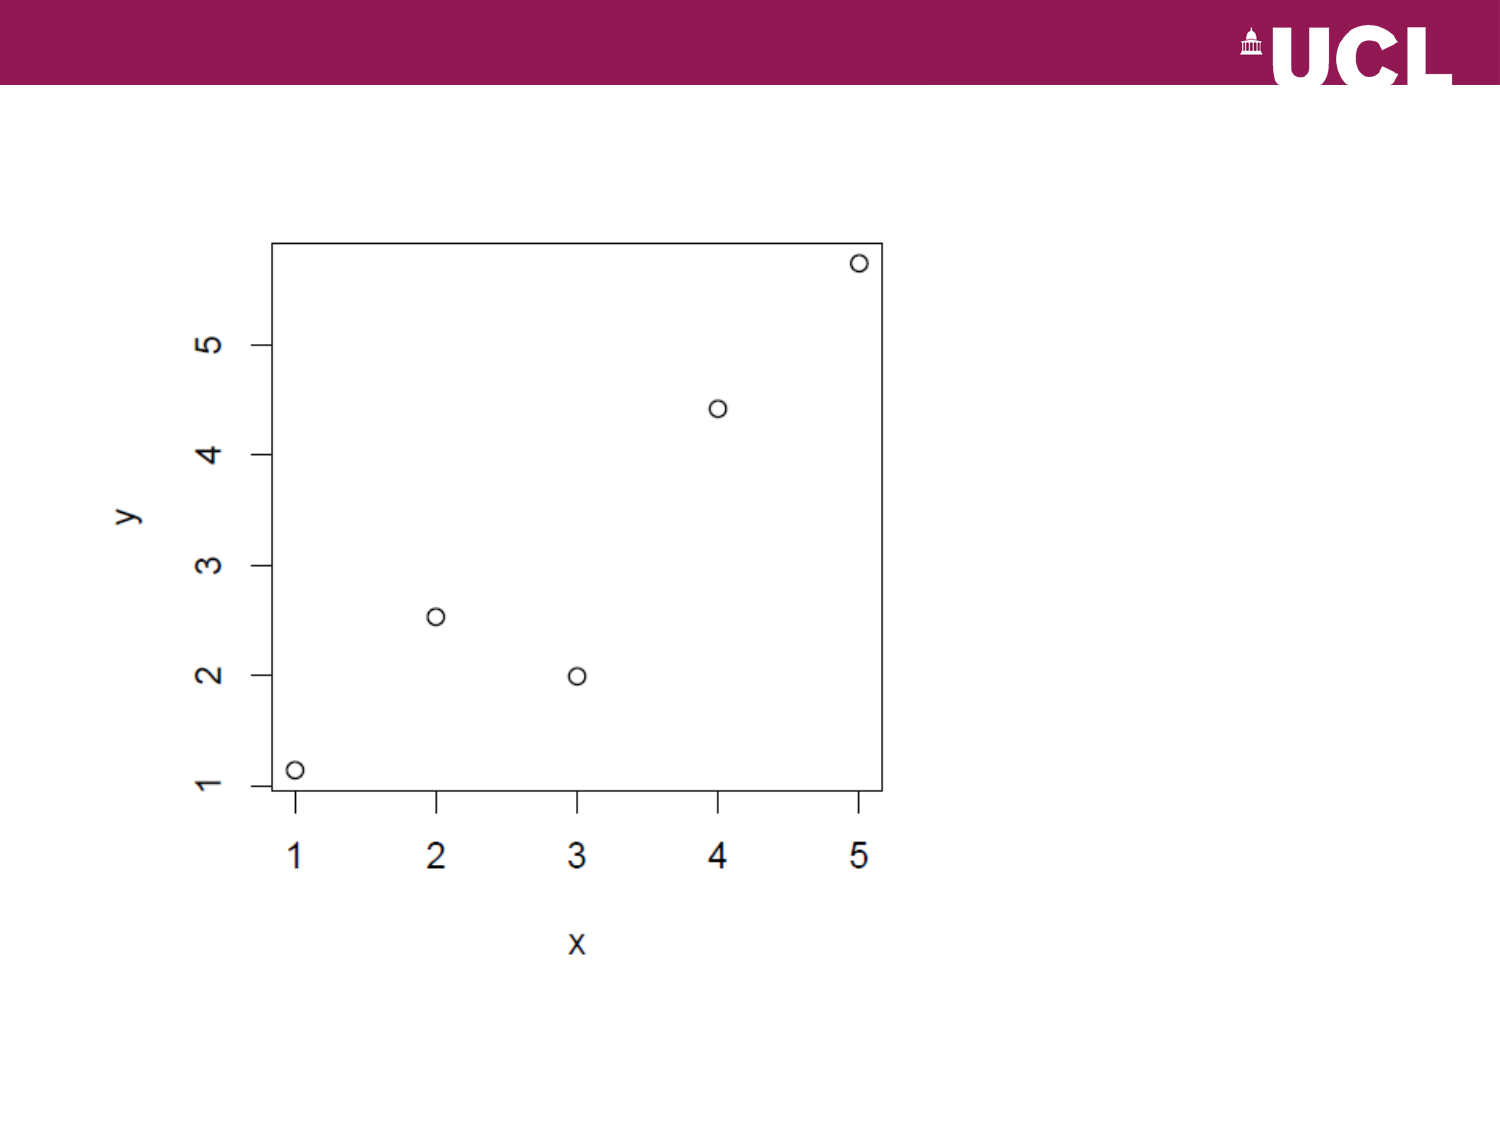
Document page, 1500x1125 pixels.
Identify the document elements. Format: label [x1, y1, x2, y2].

picture [0, 0, 1500, 85]
picture [111, 196, 916, 986]
